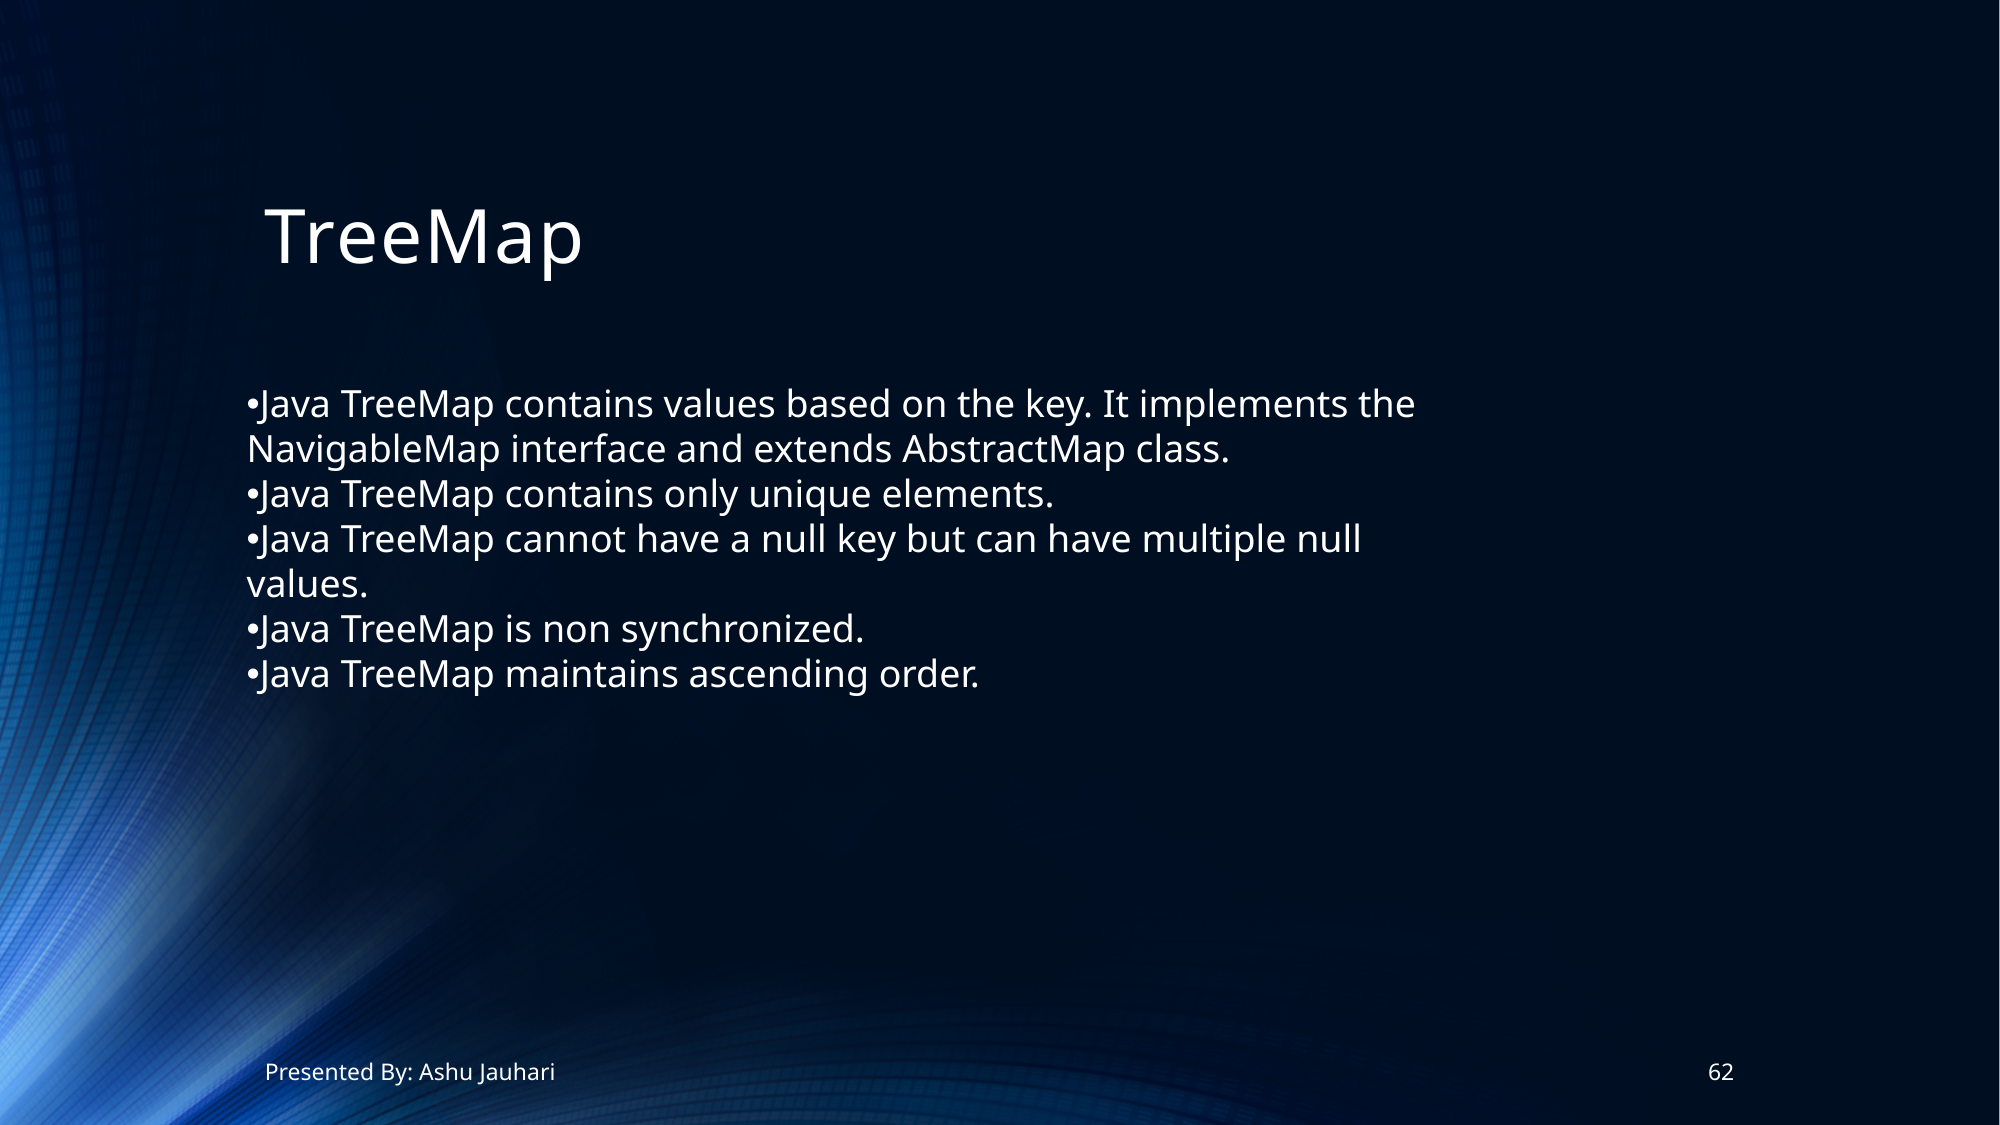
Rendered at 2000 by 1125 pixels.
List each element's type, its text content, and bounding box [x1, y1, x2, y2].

footer Presented By: Ashu Jauhari [249, 1050, 1325, 1096]
text_box Java TreeMap contains values based on the key. It implements the NavigableMap interface and extends AbstractMap class. Java TreeMap contains only unique elements. Java TreeMap cannot have a null key but can have multiple null values. Java TreeMap is non synchronized. Java TreeMap maintains ascending order. [231, 373, 1500, 703]
picture [0, 0, 2000, 1125]
slide_number 62 [1612, 1050, 1750, 1096]
title TreeMap [249, 62, 1750, 288]
